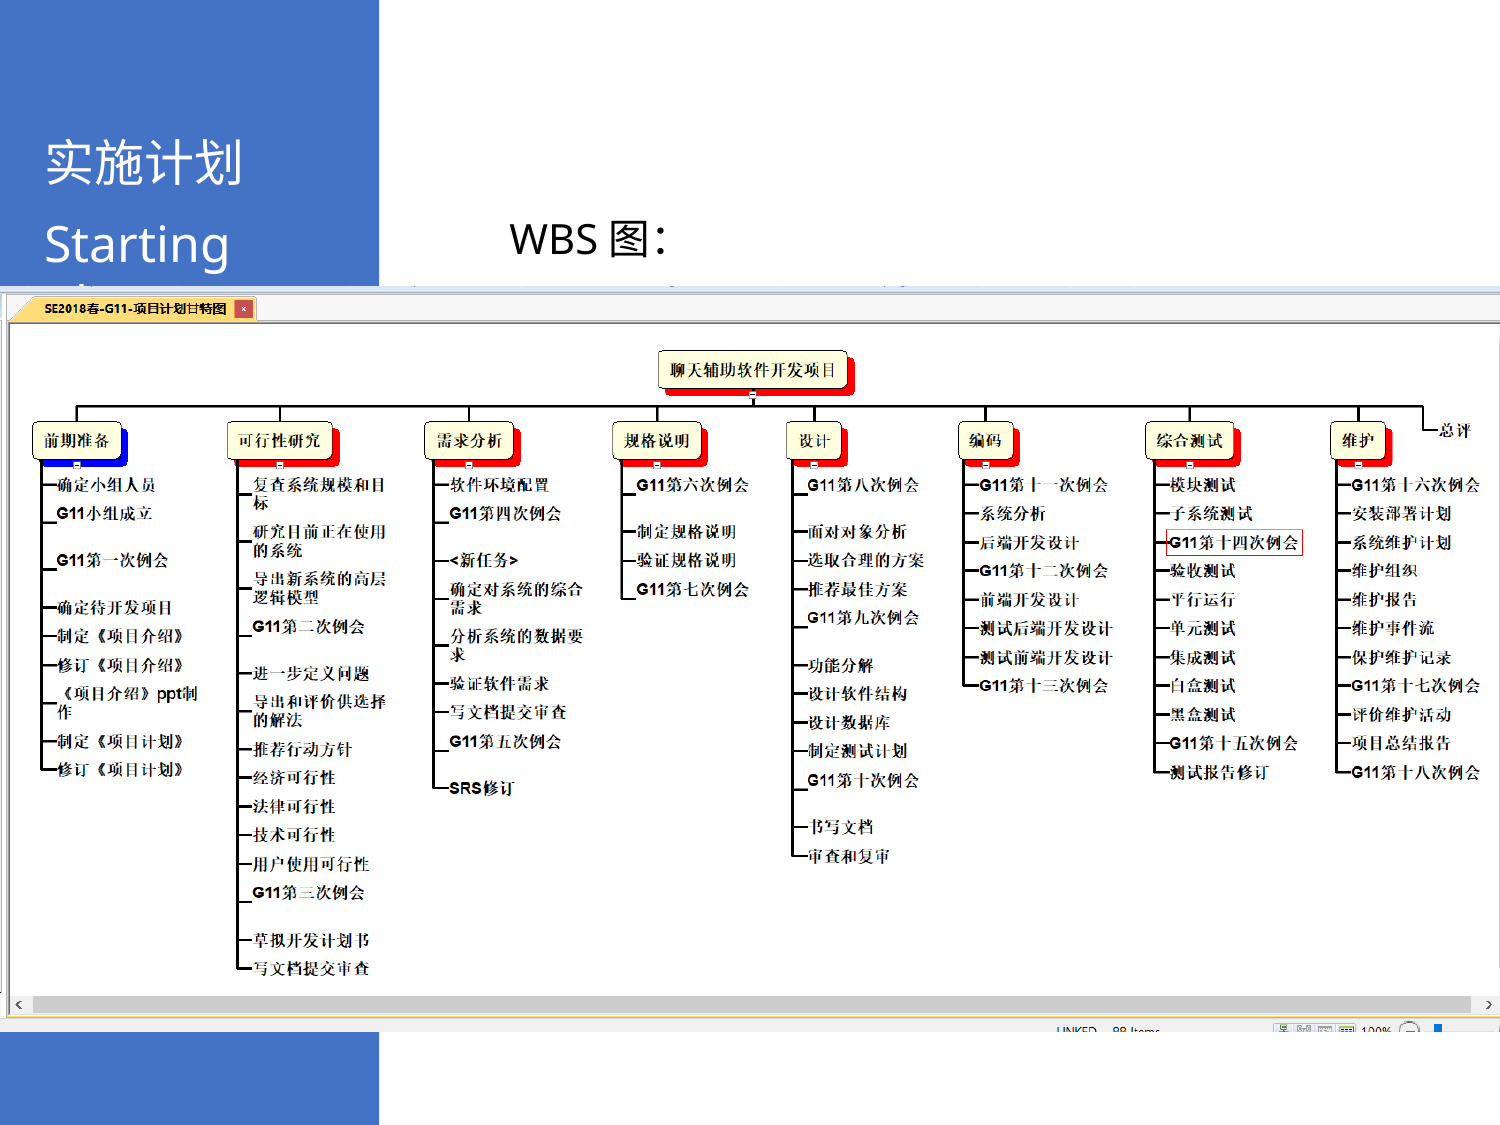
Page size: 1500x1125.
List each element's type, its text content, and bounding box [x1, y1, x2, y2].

picture [0, 286, 1500, 1032]
text_box WBS图： [494, 205, 707, 271]
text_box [0, 0, 380, 286]
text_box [0, 1032, 380, 1125]
